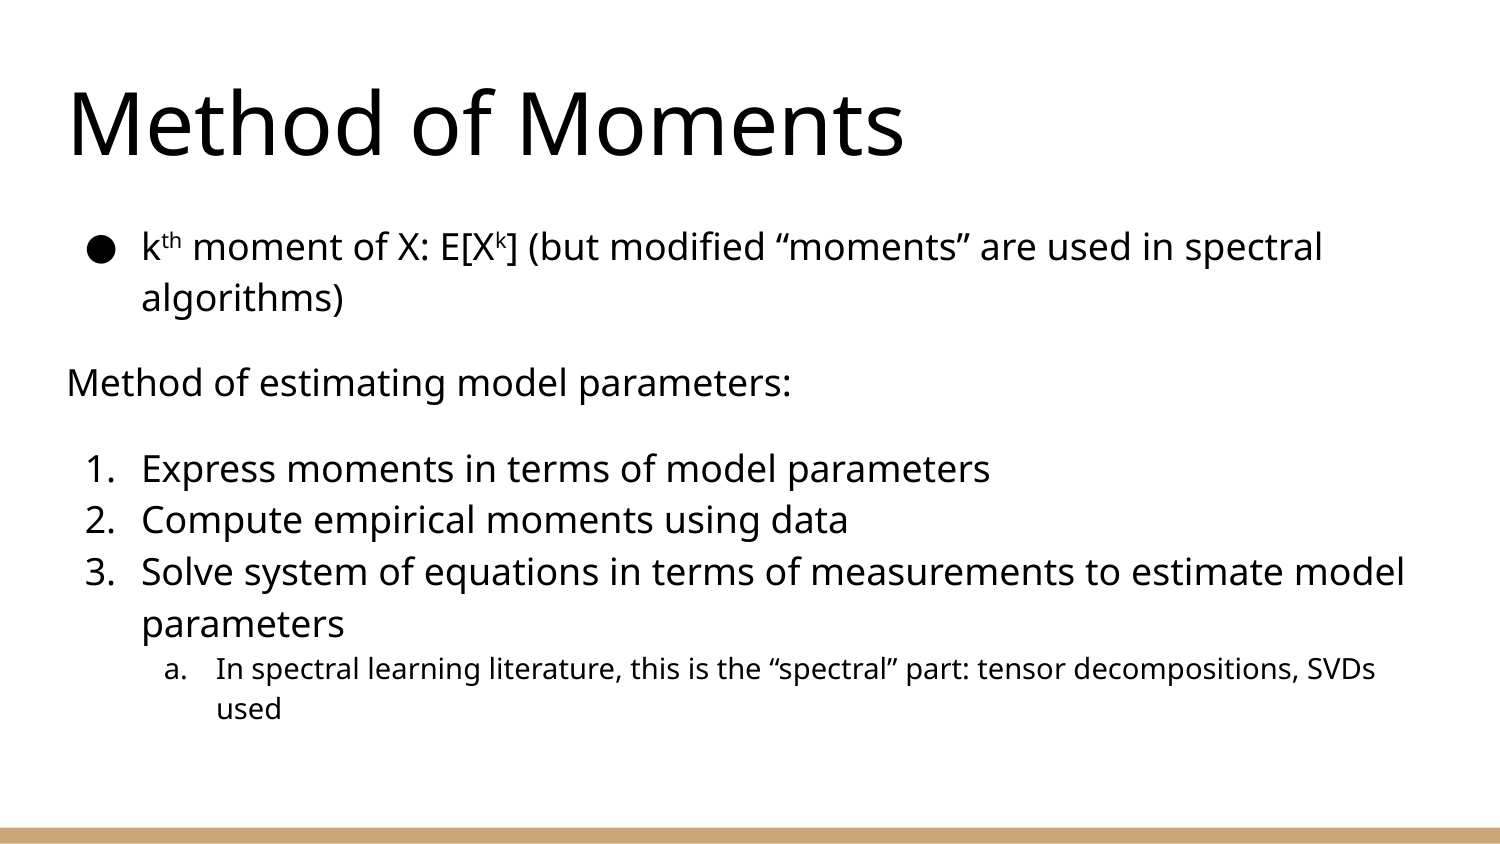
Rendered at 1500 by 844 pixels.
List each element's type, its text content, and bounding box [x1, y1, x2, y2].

list kth moment of X: E[Xk] (but modified “moments” are used in spectral algorithms) Method of estimating model parameters: Express moments in terms of model parameters Compute empirical moments using data Solve system of equations in terms of measurements to estimate model parameters In spectral learning literature, this is the “spectral” part: tensor decompositions, SVDs used [51, 200, 1449, 752]
title Method of Moments [51, 51, 1449, 189]
